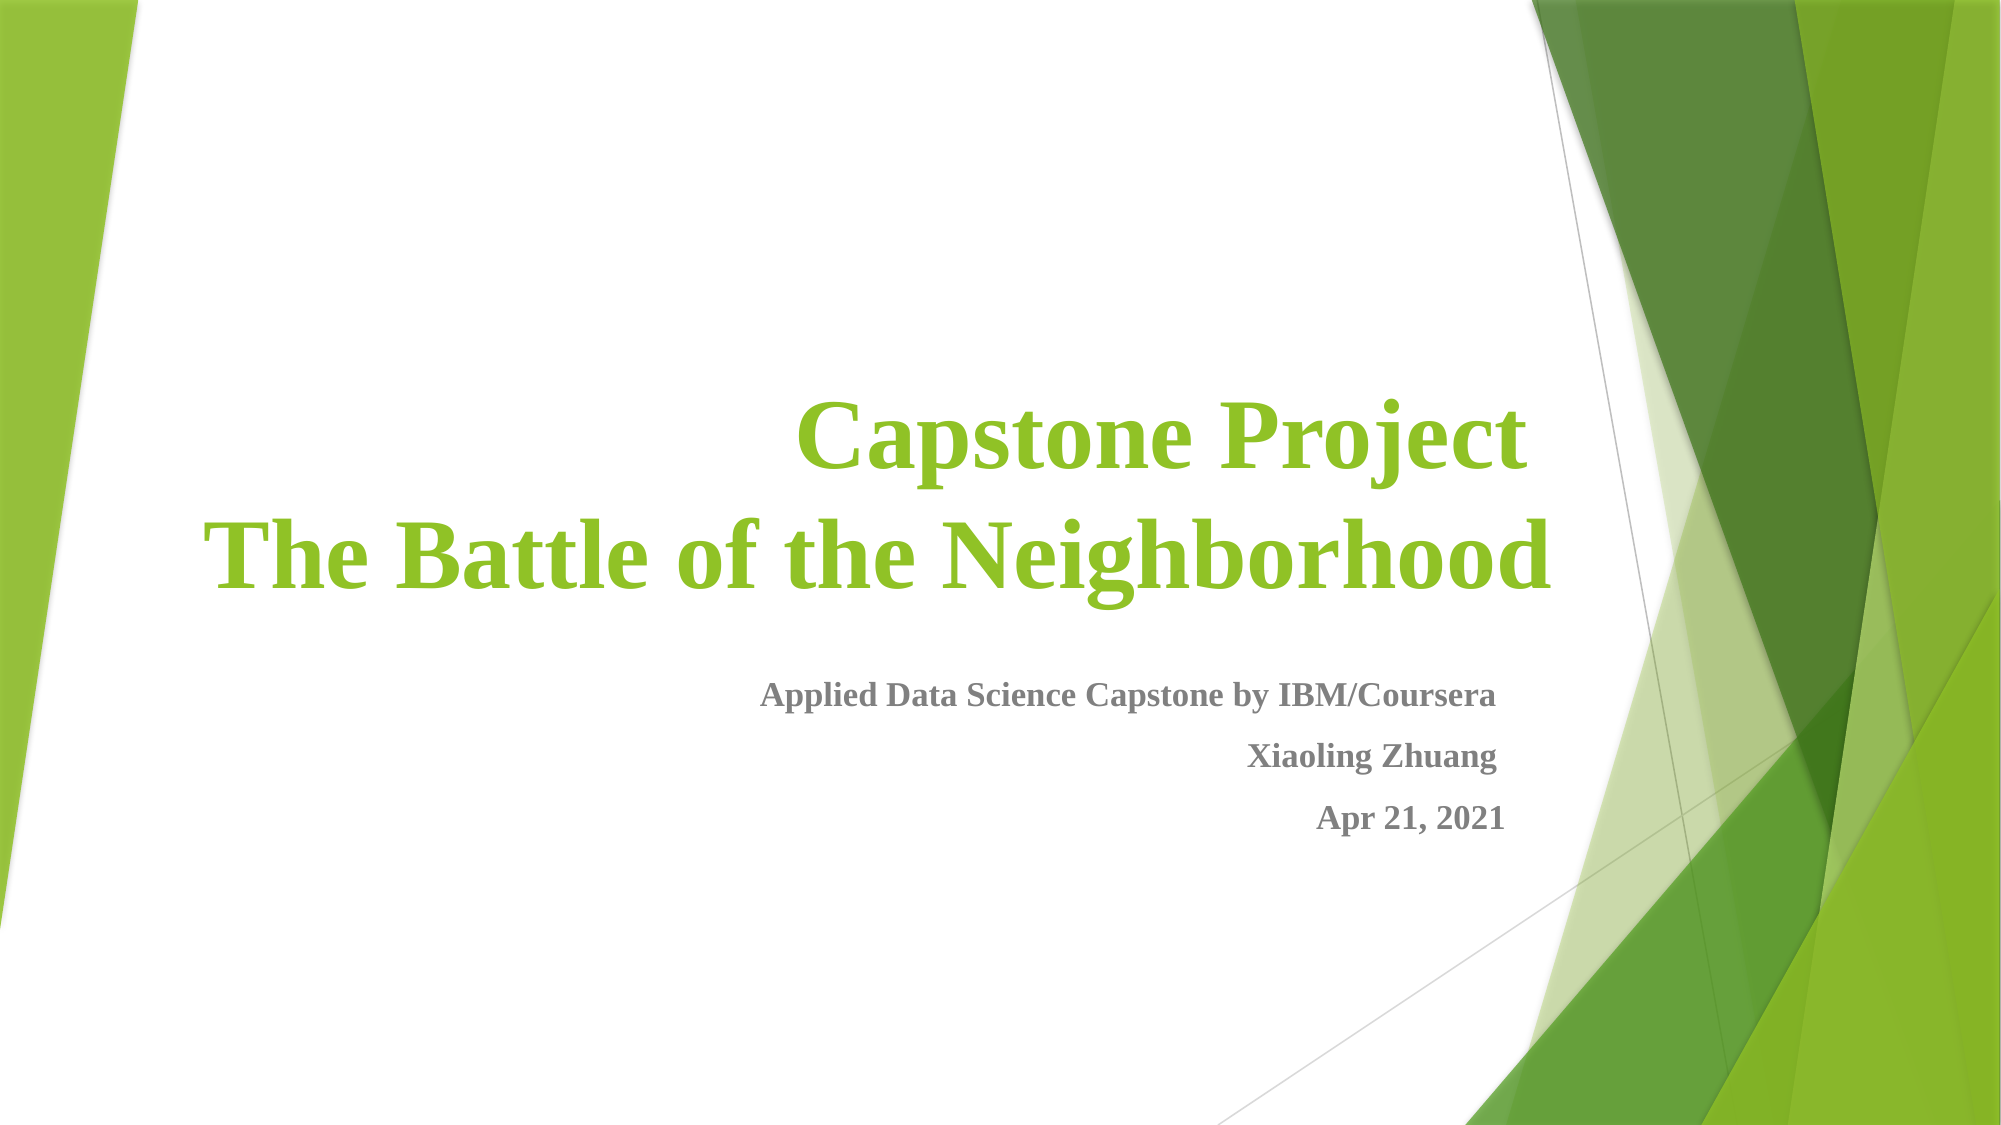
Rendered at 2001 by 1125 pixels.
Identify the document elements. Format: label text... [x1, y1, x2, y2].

title Capstone Project The Battle of the Neighborhood [173, 345, 1569, 616]
subtitle Applied Data Science Capstone by IBM/Coursera Xiaoling Zhuang Apr 21, 2021 [247, 664, 1522, 845]
